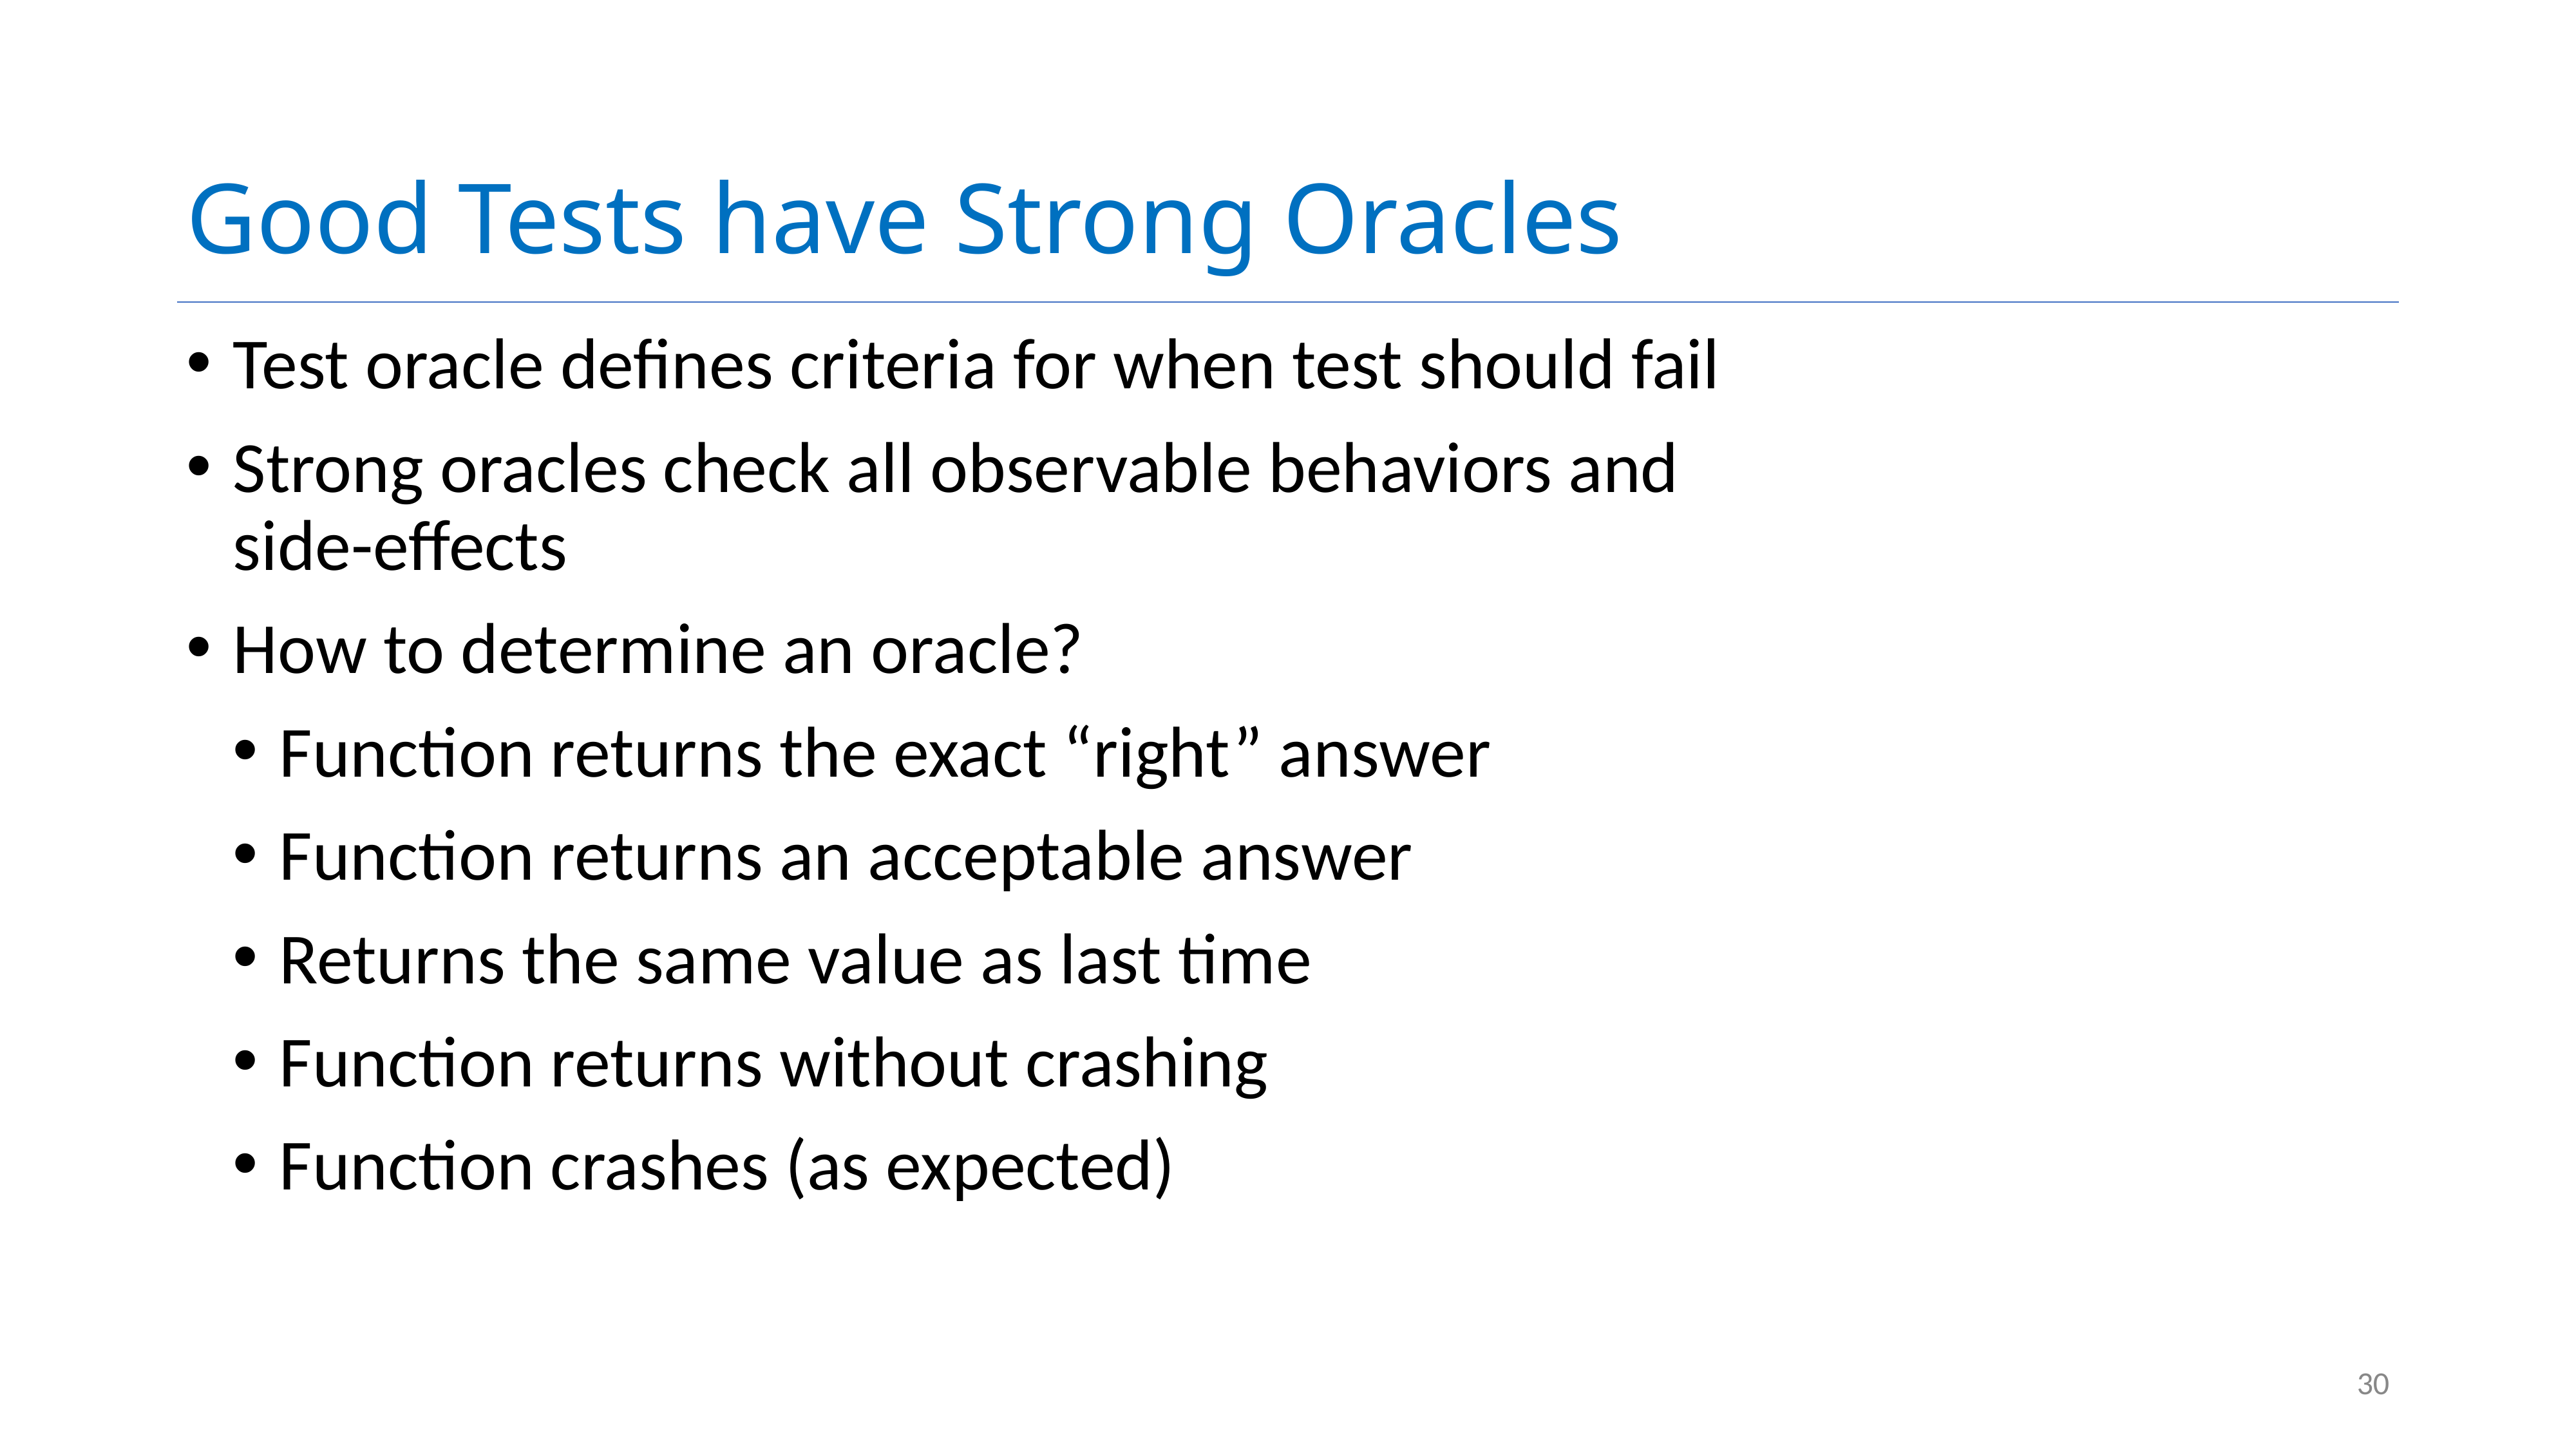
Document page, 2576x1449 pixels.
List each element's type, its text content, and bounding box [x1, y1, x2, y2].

slide_number 30 [2344, 1355, 2400, 1408]
title Good Tests have Strong Oracles [176, 3, 2400, 285]
list Test oracle defines criteria for when test should fail Strong oracles check all observable behaviors and side-effects How to determine an oracle? Function returns the exact “right” answer Function returns an acceptable answer Returns the same value as last time Function returns without crashing Function crashes (as expected) [176, 316, 1845, 1238]
